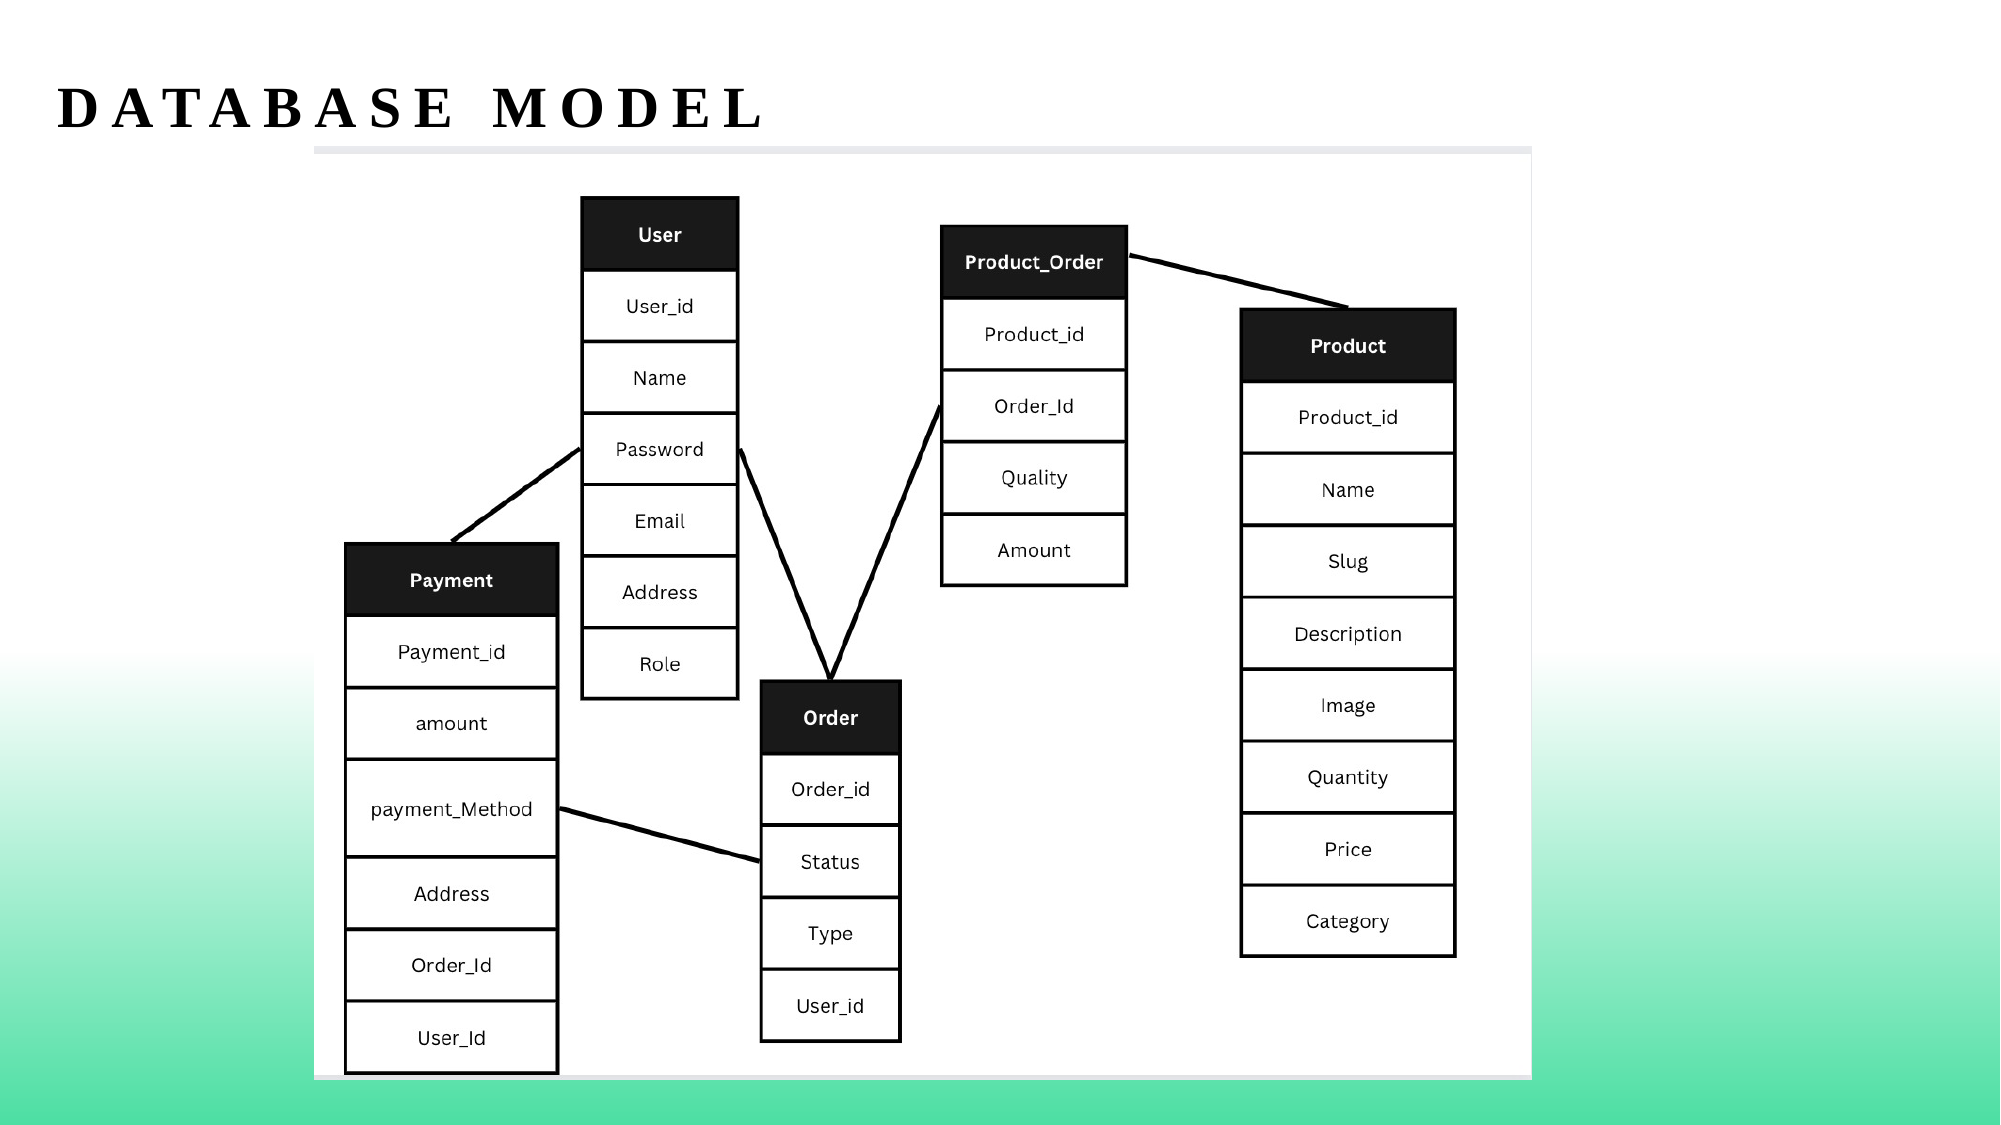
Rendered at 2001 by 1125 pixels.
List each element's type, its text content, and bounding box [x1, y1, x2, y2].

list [314, 146, 1532, 1080]
title DATABASE MODEL [42, 35, 1730, 147]
